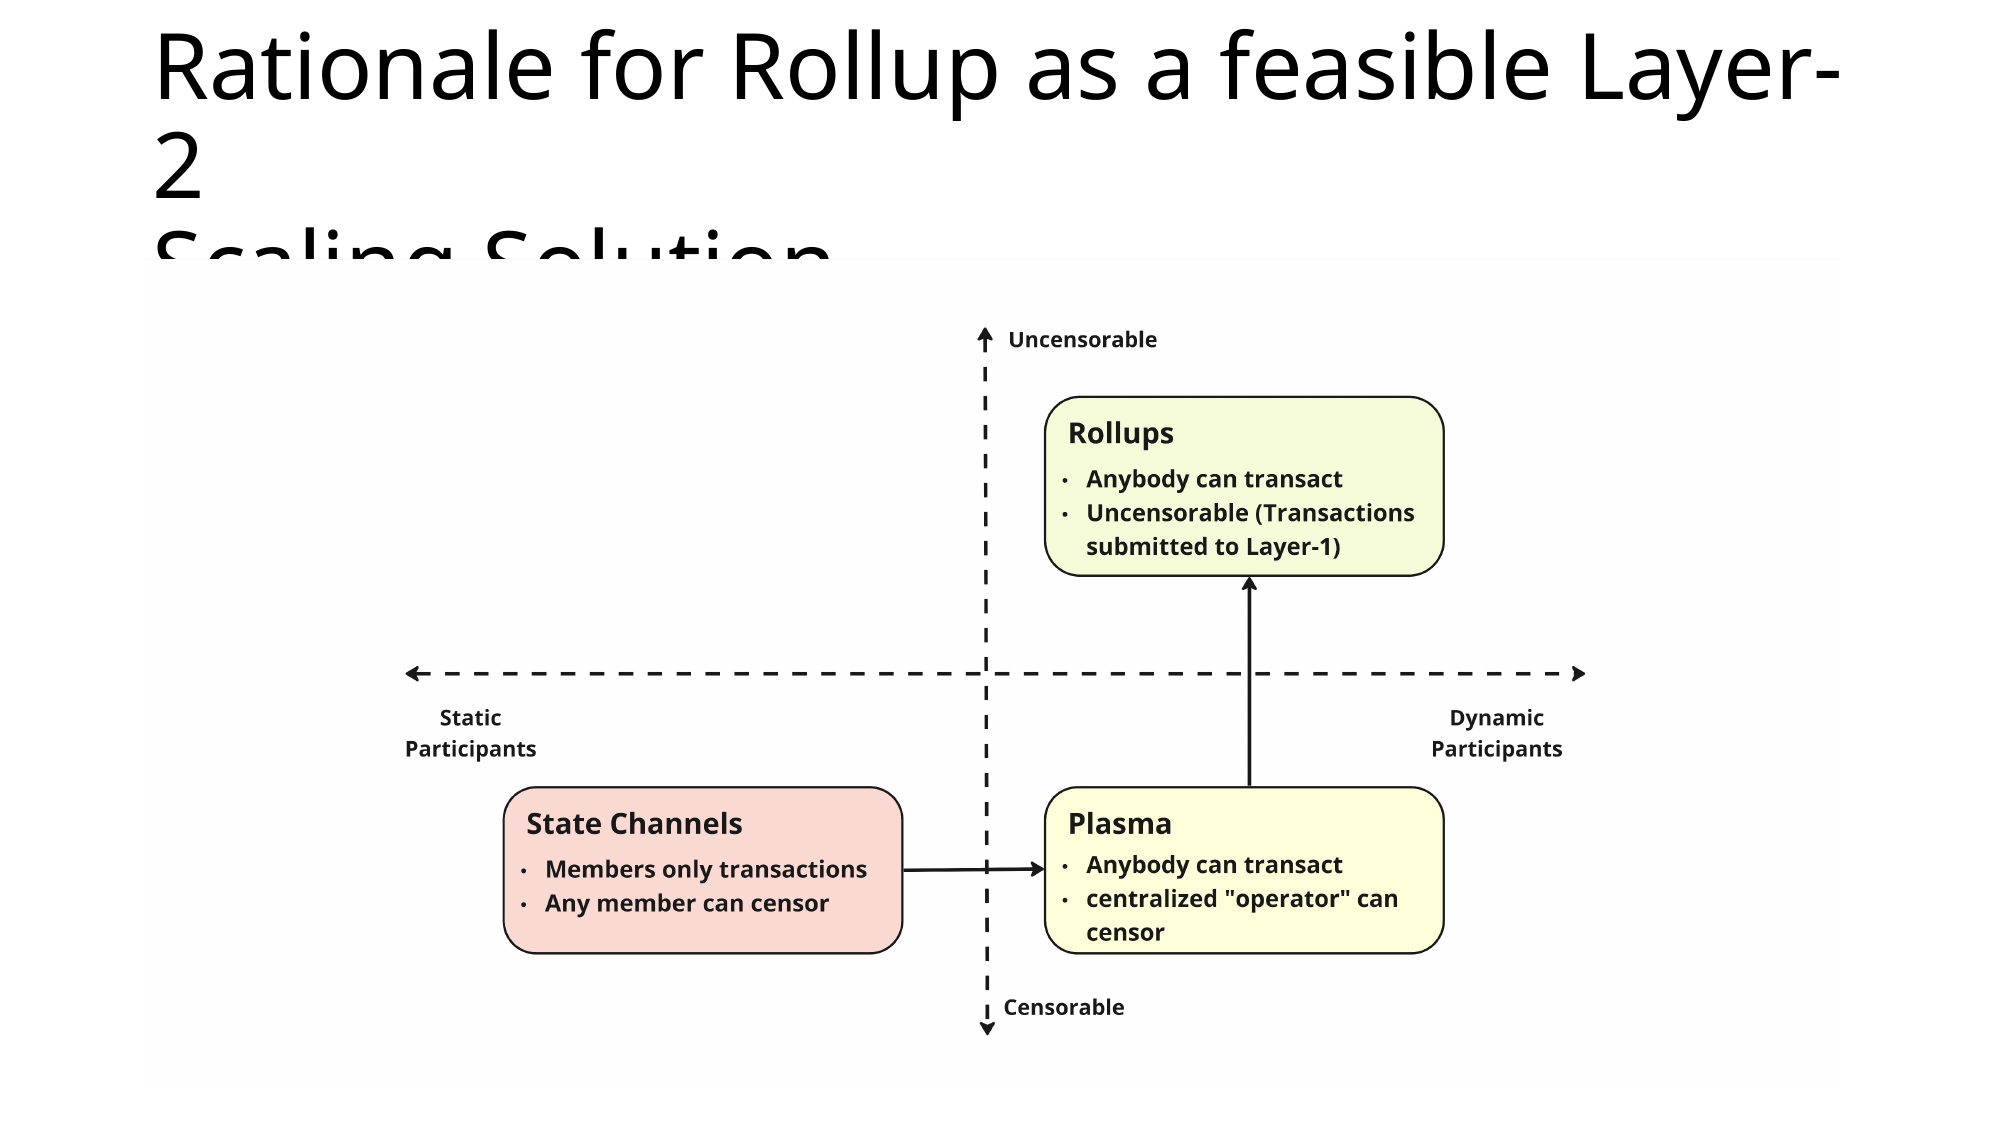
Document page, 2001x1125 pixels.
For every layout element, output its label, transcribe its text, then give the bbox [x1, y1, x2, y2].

title Rationale for Rollup as a feasible Layer-2 Scaling Solution [137, 59, 1863, 278]
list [144, 259, 1841, 1088]
